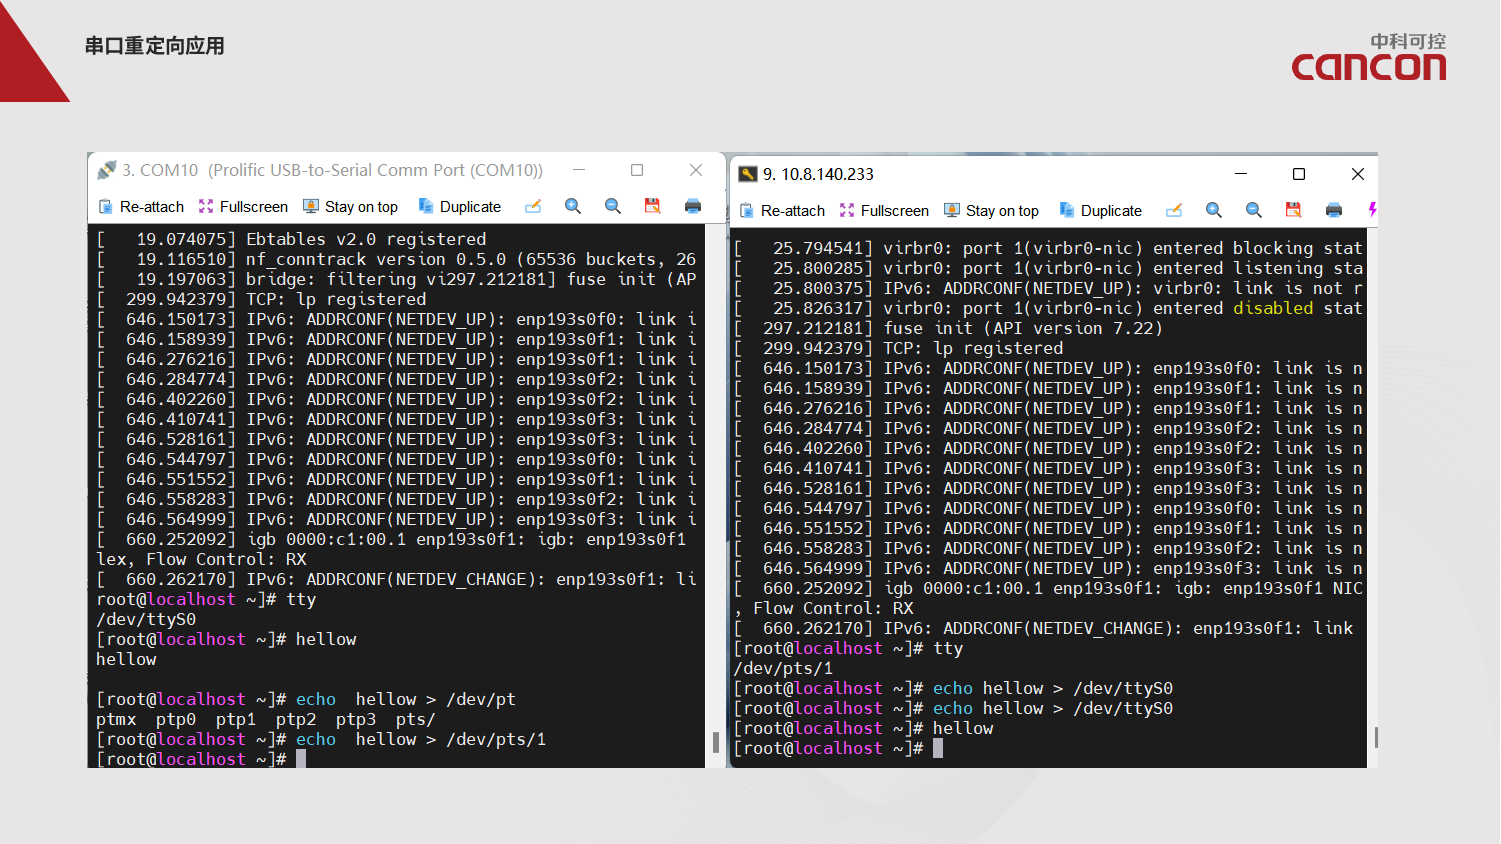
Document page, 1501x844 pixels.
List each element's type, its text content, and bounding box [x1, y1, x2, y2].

picture [0, 0, 1501, 844]
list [87, 152, 1378, 768]
title 串口重定向应用 [73, 8, 1282, 88]
